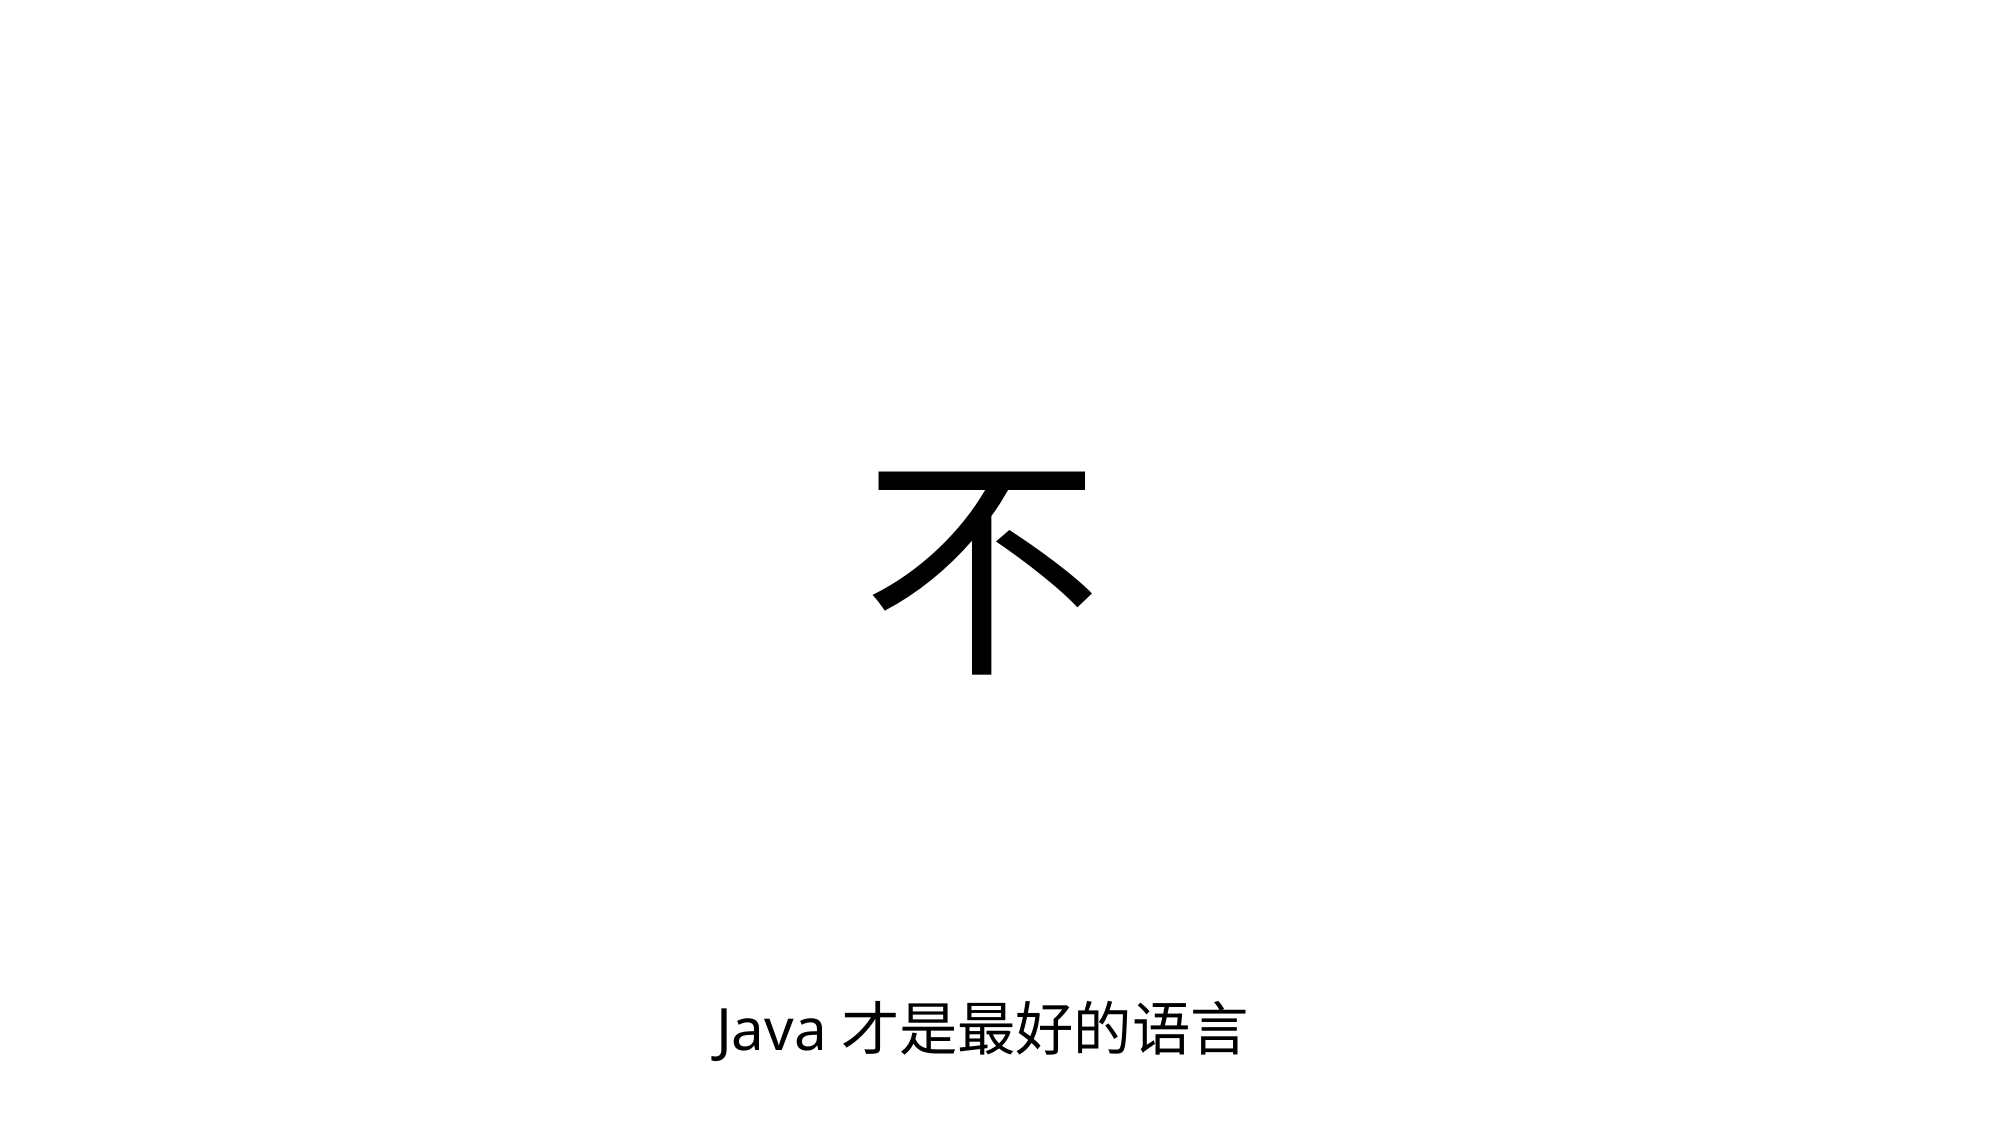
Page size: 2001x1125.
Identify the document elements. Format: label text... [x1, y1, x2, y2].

text_box Java才是最好的语言 [119, 992, 1845, 1125]
list 不 [120, 442, 1845, 725]
